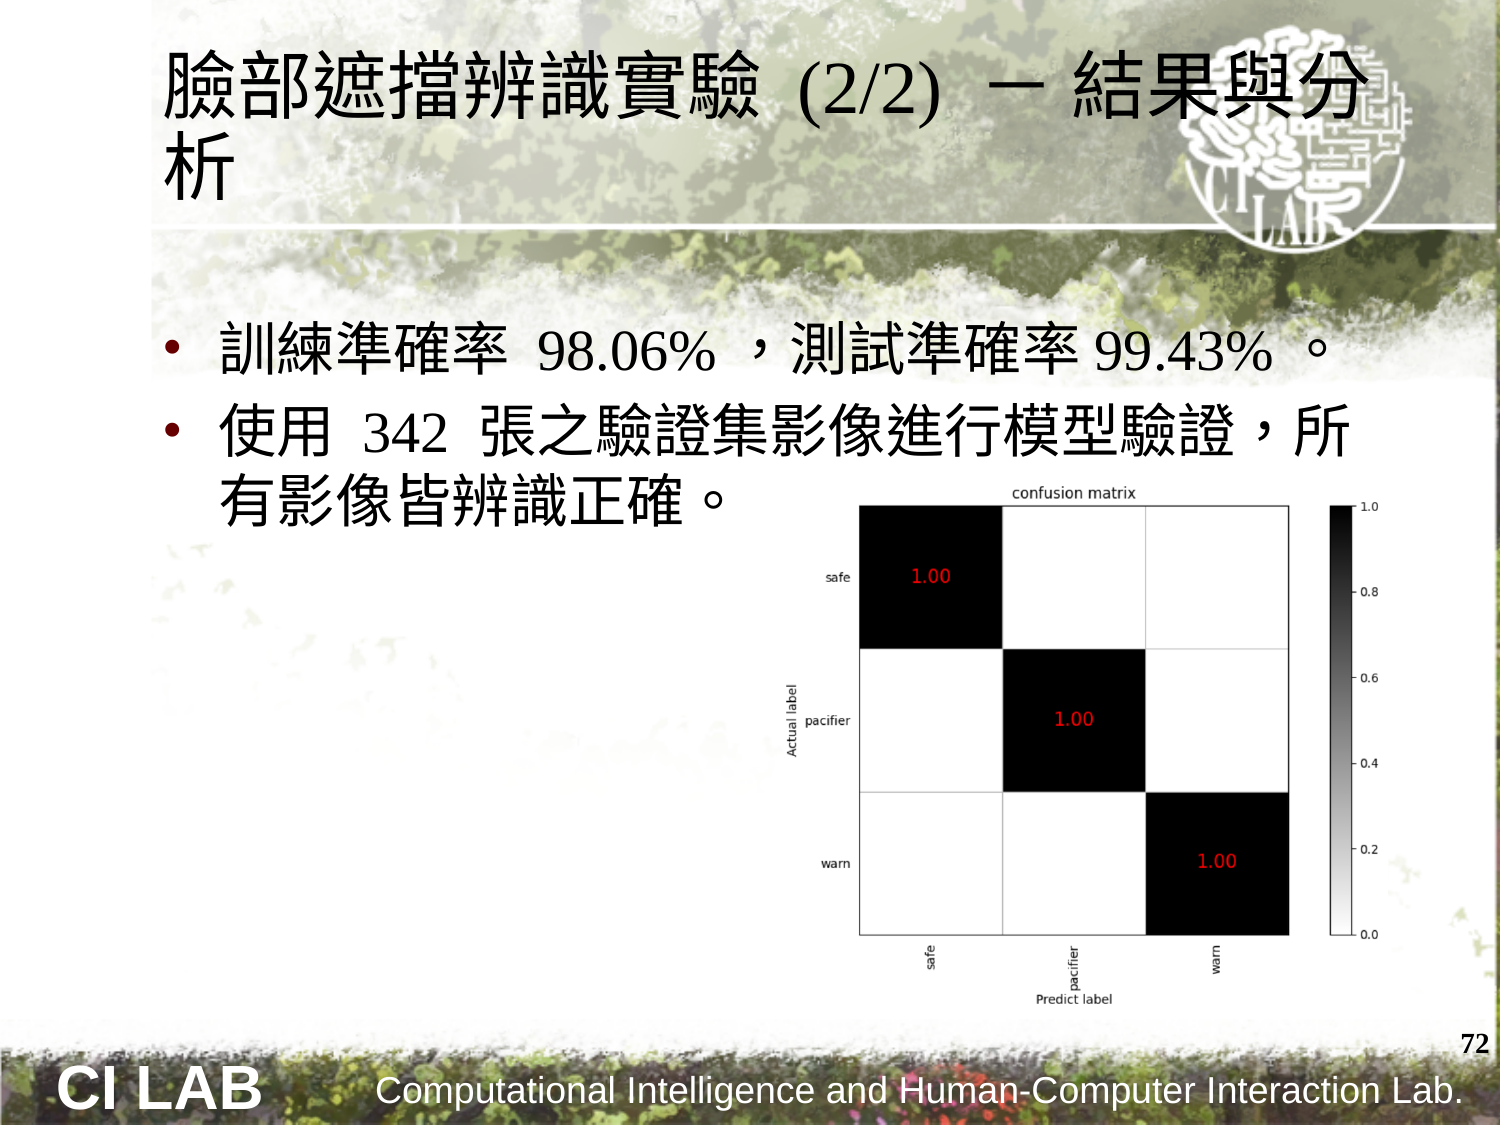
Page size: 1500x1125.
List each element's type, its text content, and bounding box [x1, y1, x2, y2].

text_box 訓練準確率 98.06%，測試準確率99.43%。 使用 342 張之驗證集影像進行模型驗證，所有影像皆辨識正確。 [147, 304, 1410, 961]
slide_number 72 [1426, 985, 1500, 1067]
title 臉部遮擋辨識實驗 (2/2) － 結果與分析 [147, 31, 1448, 219]
picture [0, 0, 1500, 1125]
